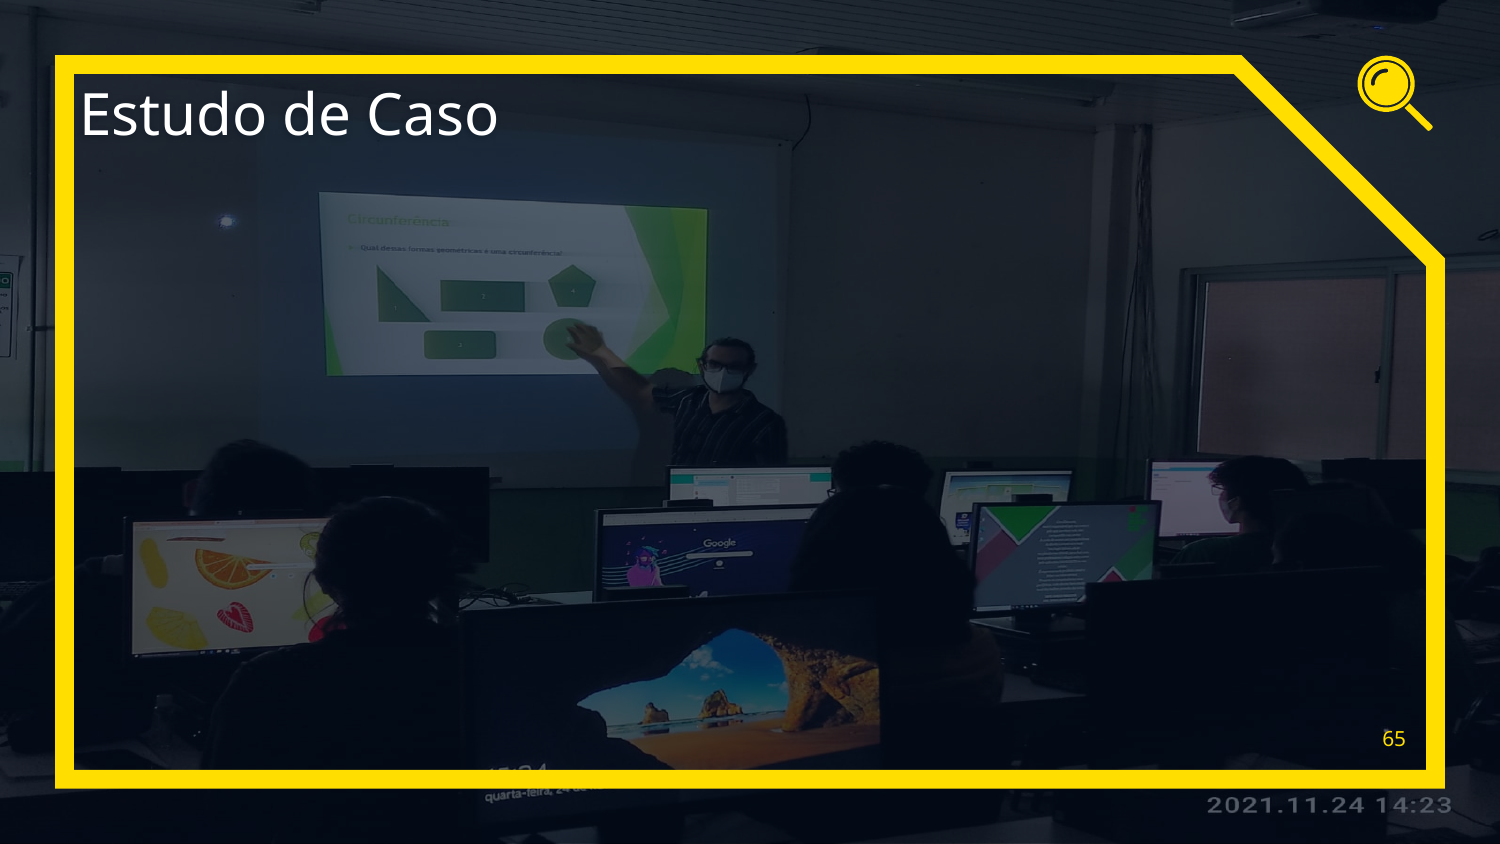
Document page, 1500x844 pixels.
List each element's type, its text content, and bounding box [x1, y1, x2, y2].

picture [0, 0, 1500, 844]
slide_number 65 [1366, 711, 1406, 755]
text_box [1357, 55, 1433, 132]
title Estudo de Caso [79, 67, 1182, 147]
